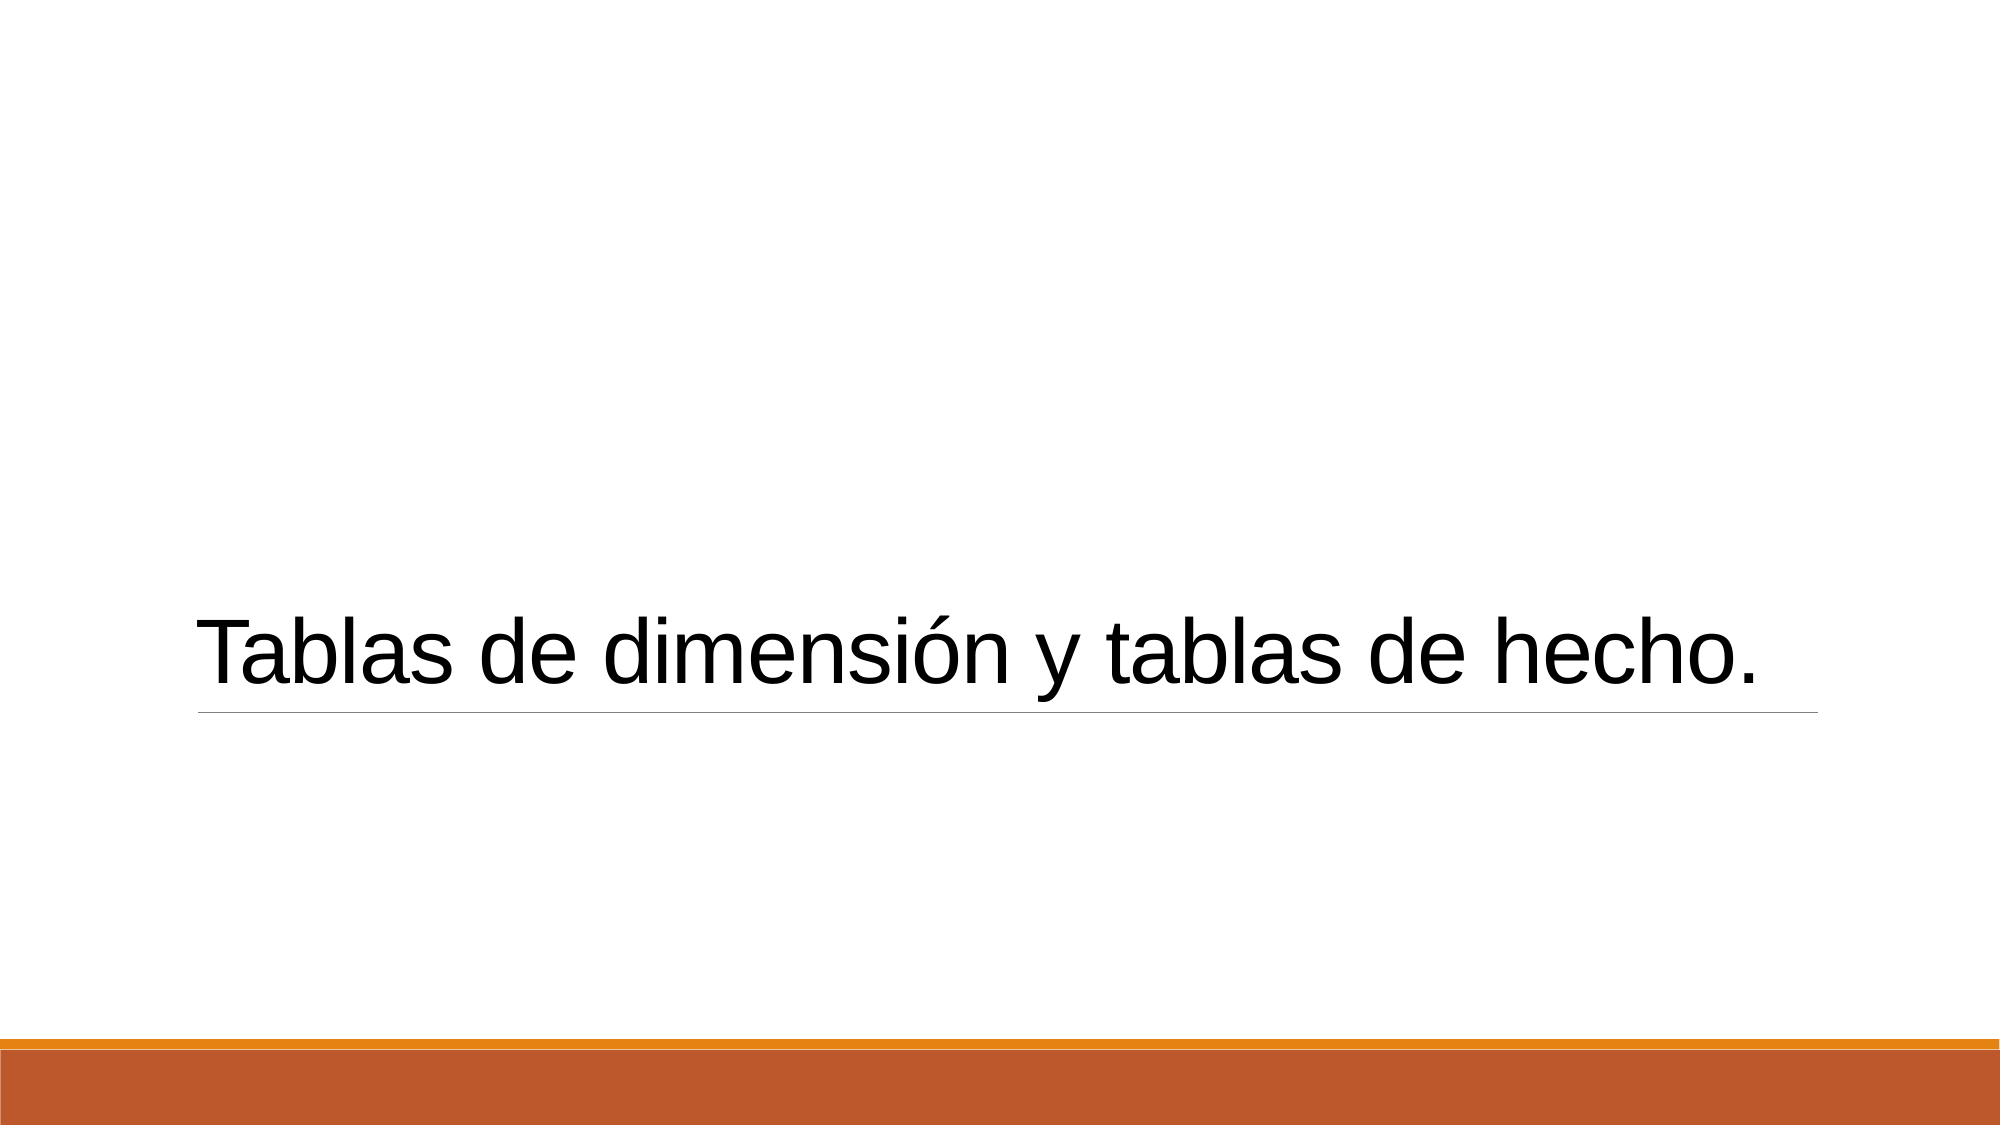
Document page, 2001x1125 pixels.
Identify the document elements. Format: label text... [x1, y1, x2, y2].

title Tablas de dimensión y tablas de hecho. [180, 124, 1830, 710]
